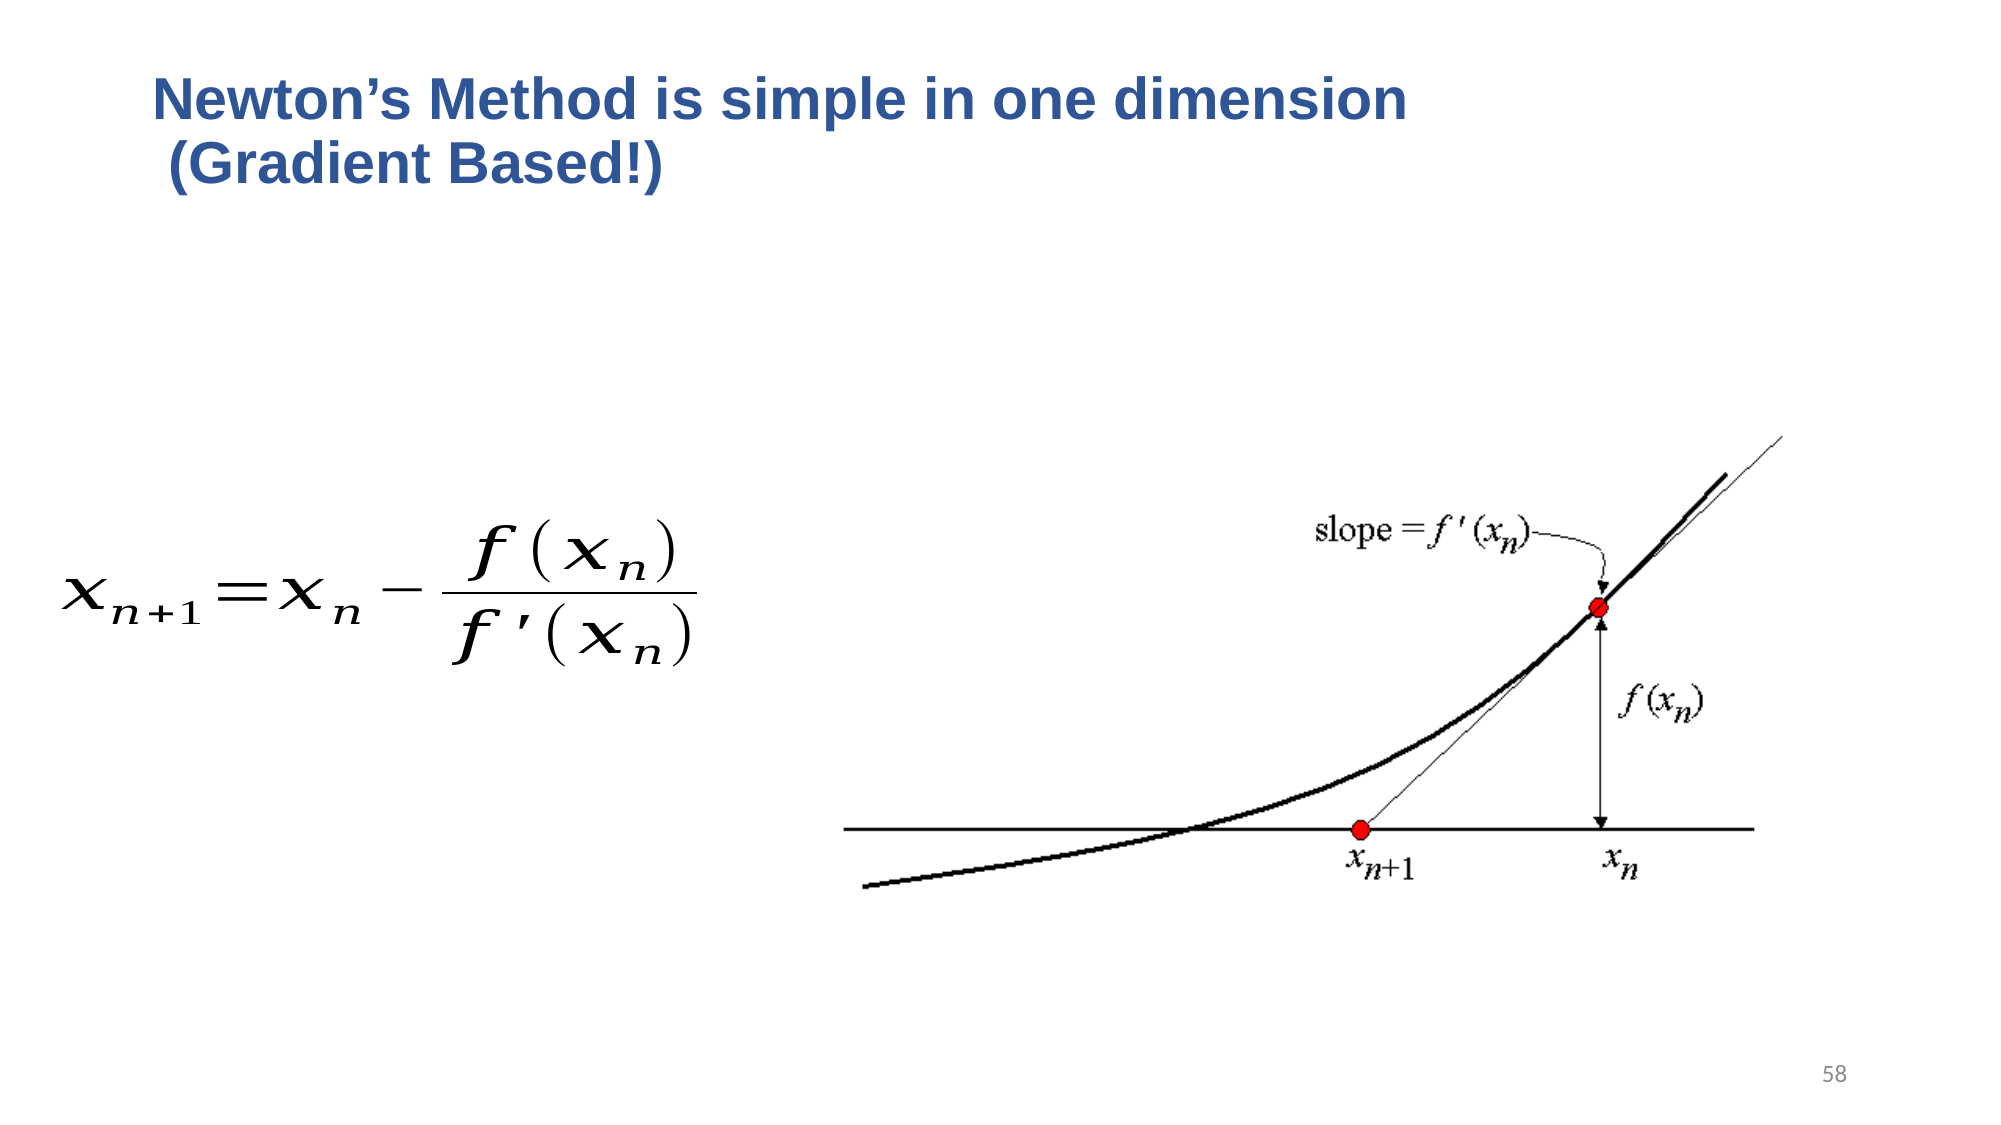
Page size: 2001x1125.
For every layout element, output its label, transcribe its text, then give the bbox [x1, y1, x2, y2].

slide_number 58 [1412, 1042, 1863, 1103]
title Newton’s Method is simple in one dimension (Gradient Based!) [137, 59, 1821, 205]
picture [808, 427, 1789, 919]
